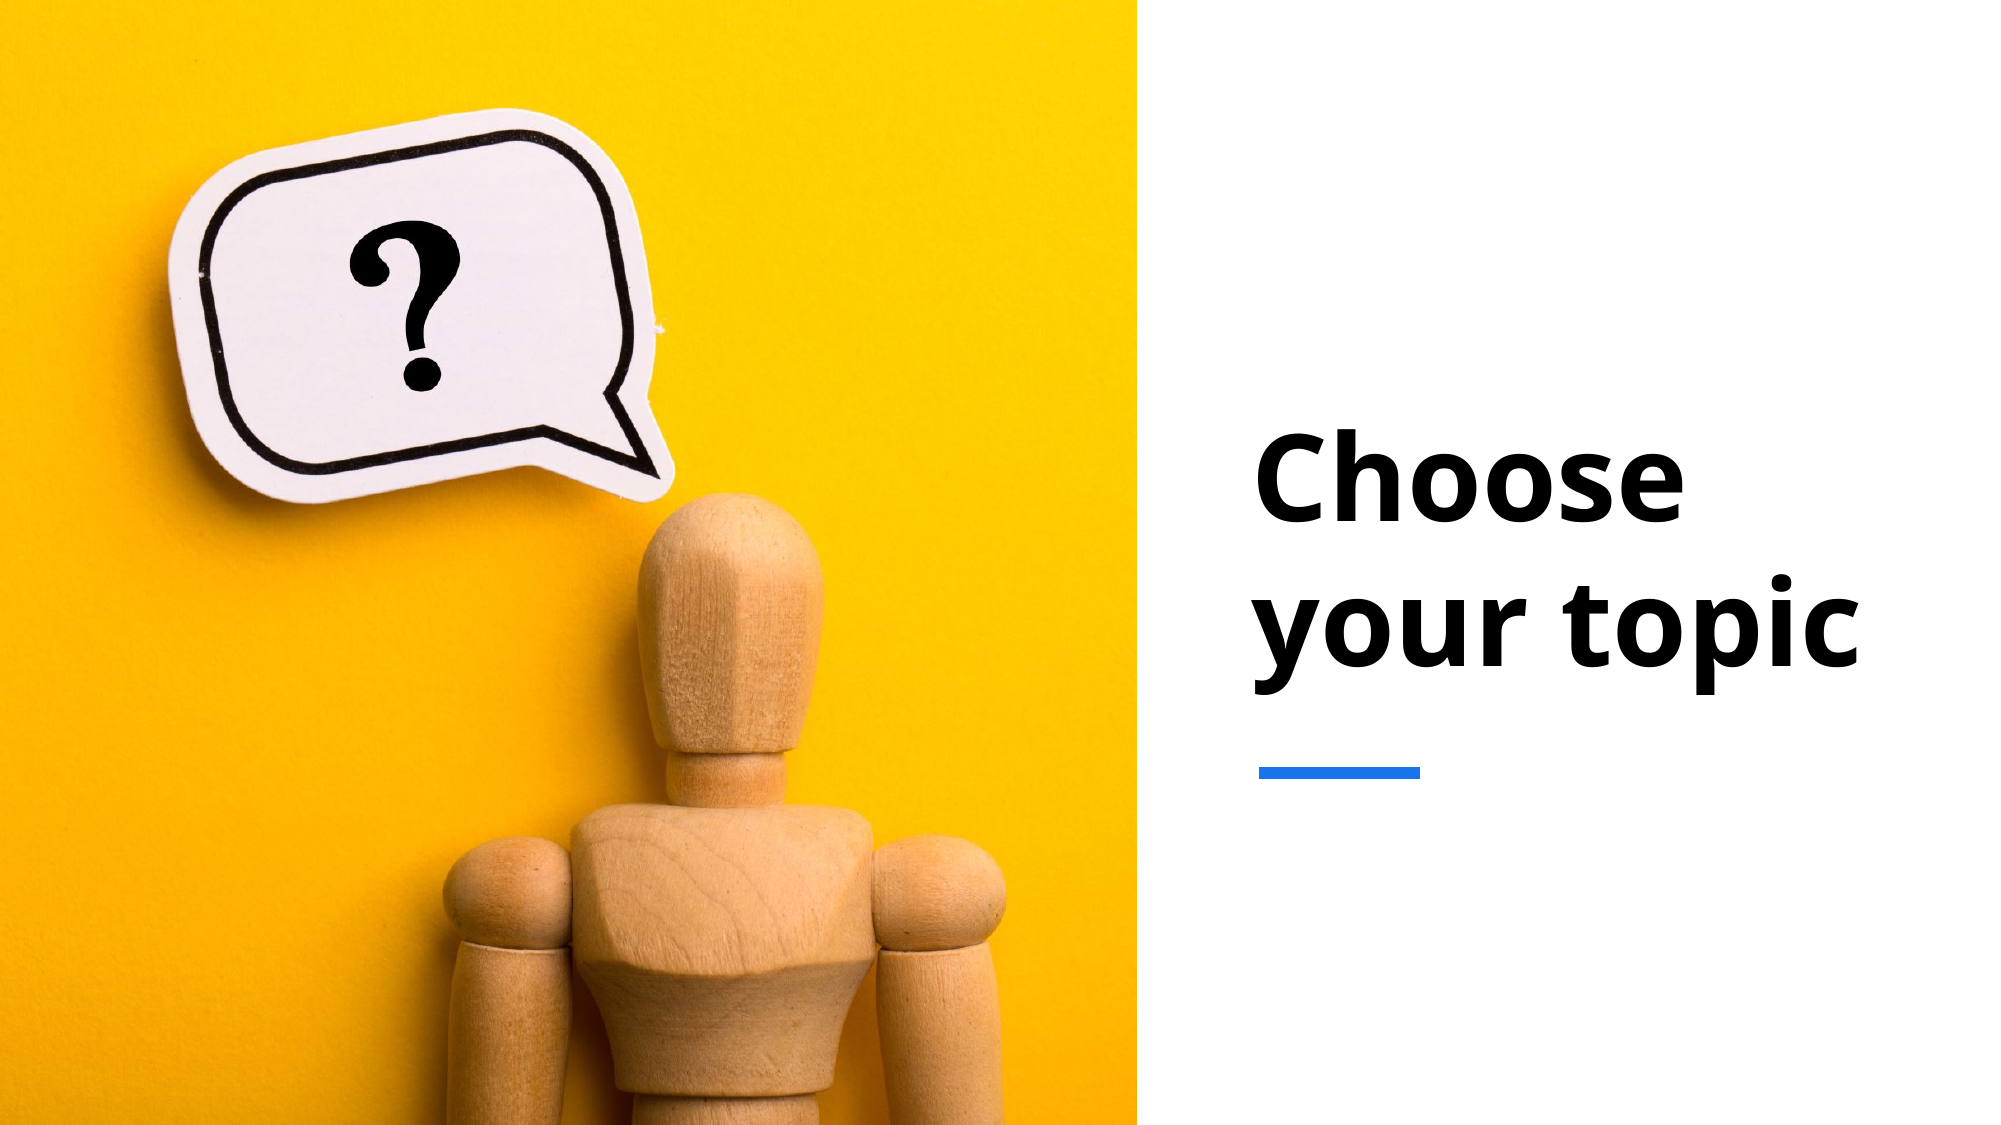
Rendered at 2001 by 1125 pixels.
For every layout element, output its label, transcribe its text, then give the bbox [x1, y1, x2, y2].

title Choose your topic [1236, 169, 1944, 699]
text_box [1137, 0, 2000, 1125]
picture [0, 0, 1137, 1125]
